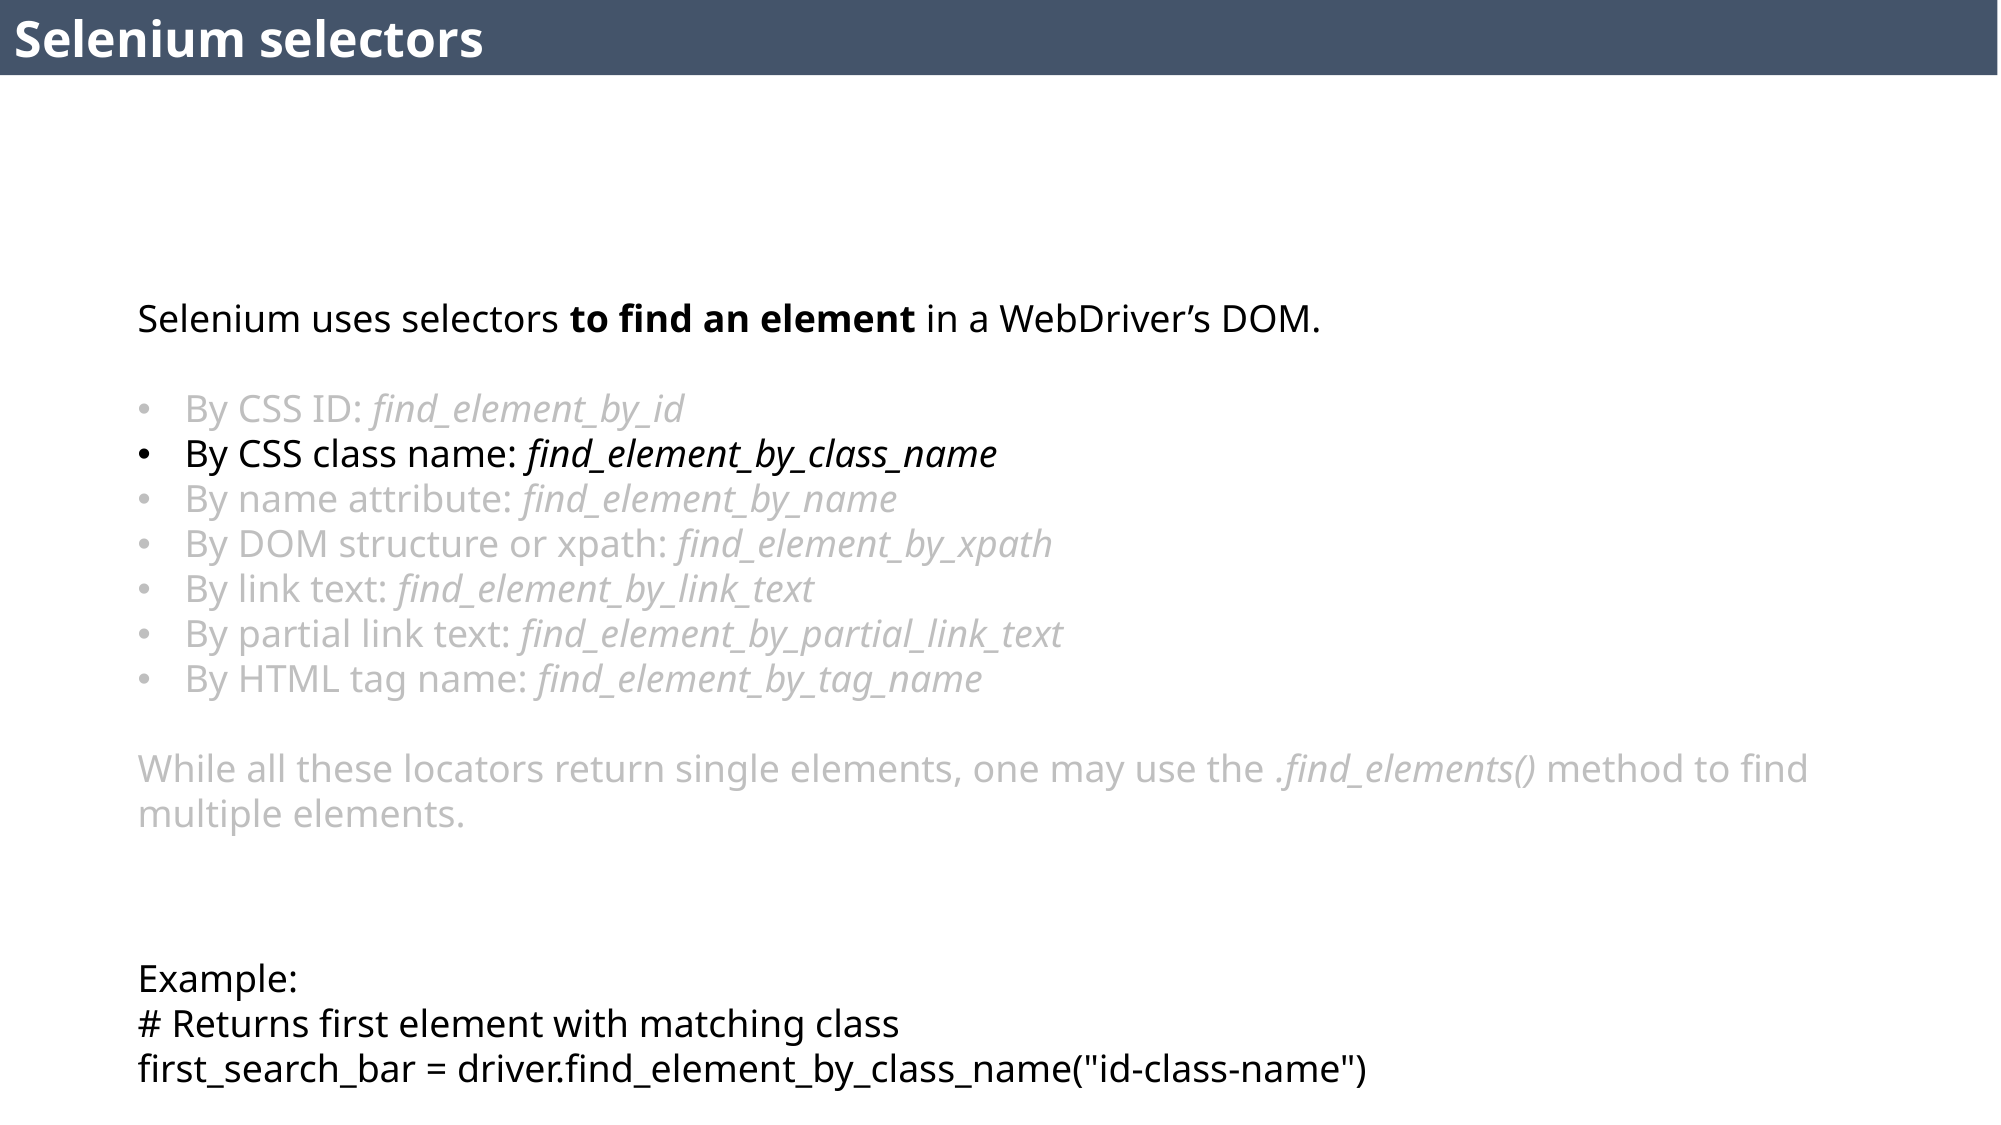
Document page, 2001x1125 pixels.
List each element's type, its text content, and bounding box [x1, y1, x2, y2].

text_box Example: # Returns first element with matching class first_search_bar = driver.find_element_by_class_name("id-class-name") [122, 947, 1667, 1098]
text_box Selenium selectors [0, 0, 1998, 76]
text_box Selenium uses selectors to find an element in a WebDriver’s DOM. By CSS ID: find_element_by_id By CSS class name: find_element_by_class_name By name attribute: find_element_by_name By DOM structure or xpath: find_element_by_xpath By link text: find_element_by_link_text By partial link text: find_element_by_partial_link_text By HTML tag name: find_element_by_tag_name While all these locators return single elements, one may use the .find_elements() method to find multiple elements. [122, 288, 1906, 933]
